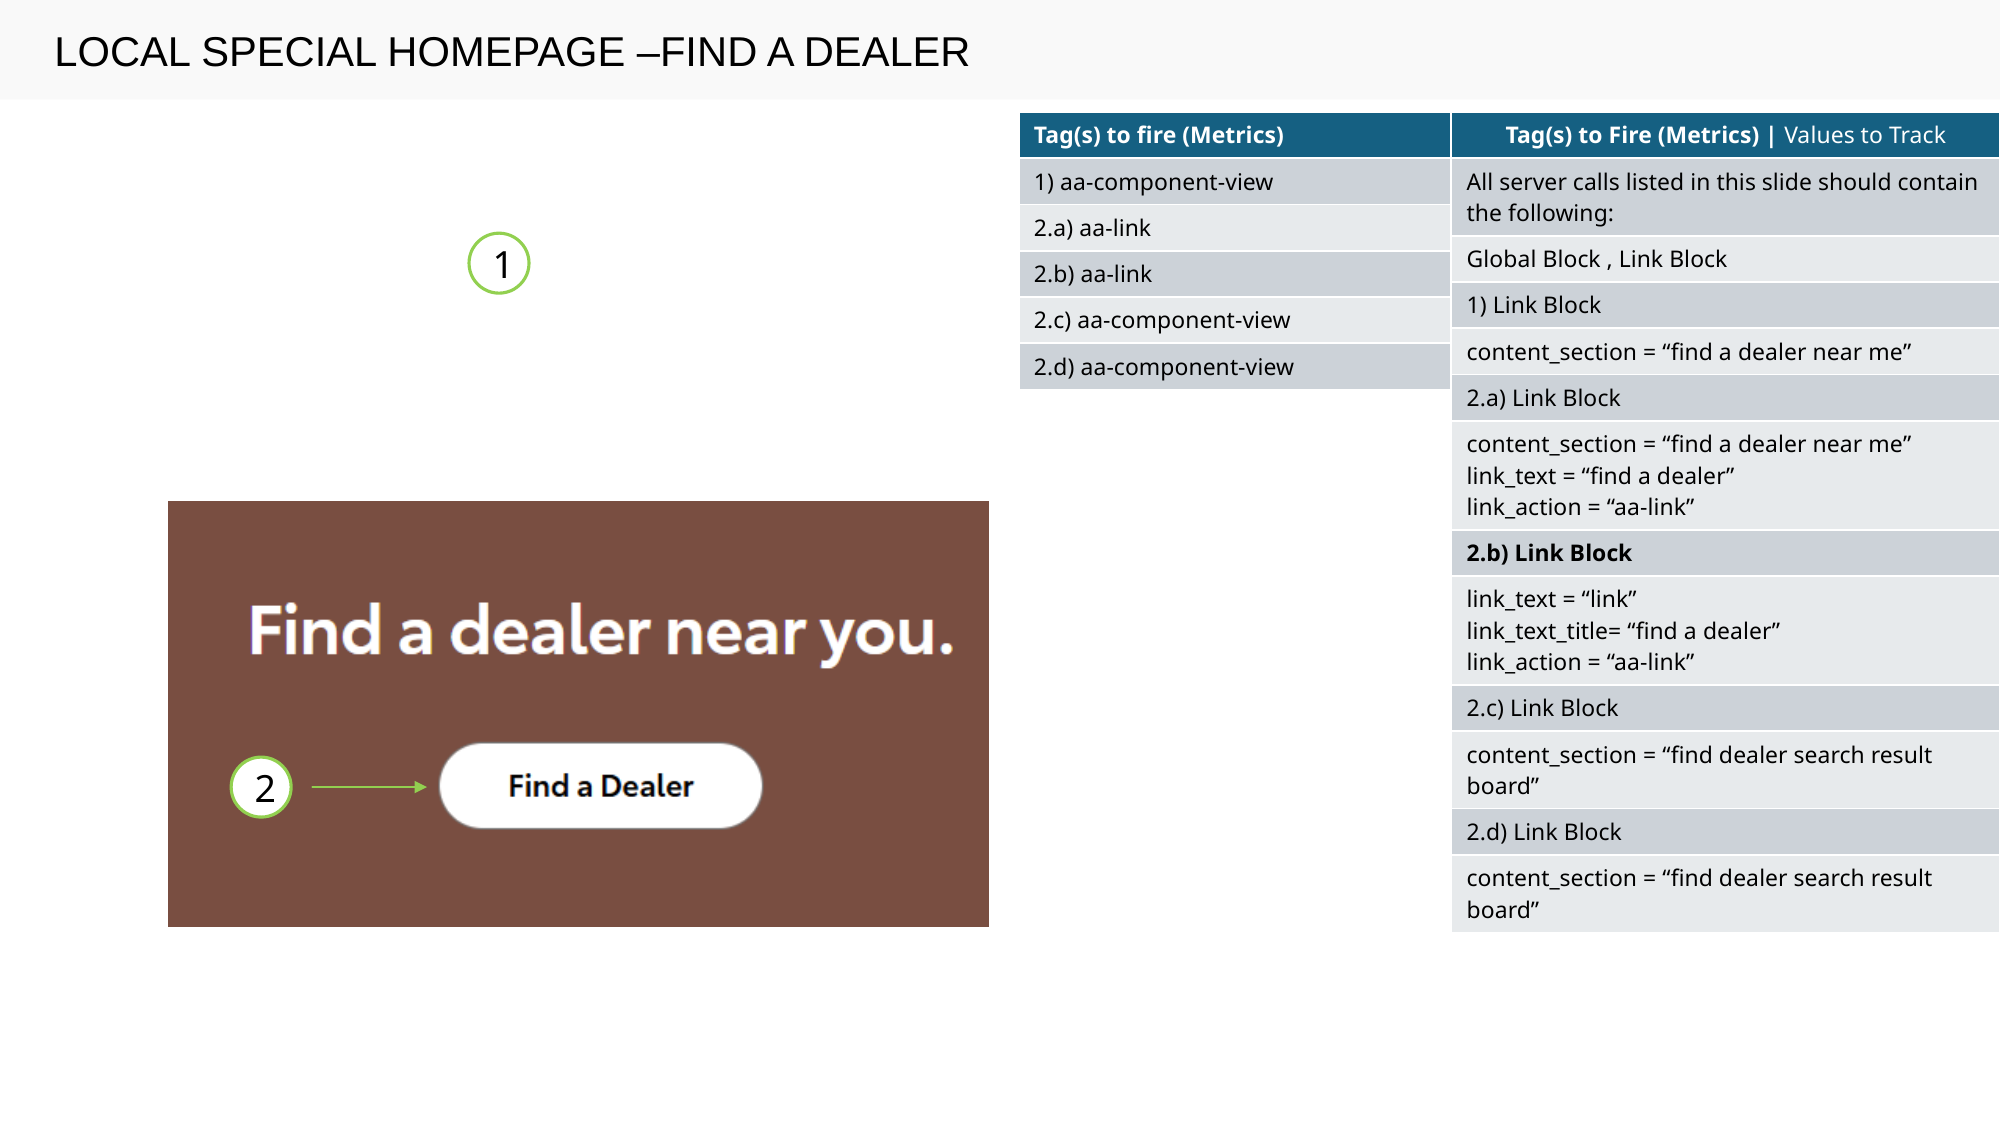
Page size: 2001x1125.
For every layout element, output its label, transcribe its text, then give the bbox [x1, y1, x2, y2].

table_cell 2.d) aa-component-view [1020, 344, 1450, 389]
table_header Tag(s) to Fire (Metrics) | Values to Track [1452, 113, 1999, 157]
table_cell 2.d) Link Block [1452, 809, 1999, 854]
table_cell content_section = “find a dealer near me” [1452, 329, 1999, 374]
table_cell 1) Link Block [1452, 283, 1999, 327]
text_box 1 [467, 231, 531, 295]
table_header Tag(s) to fire (Metrics) [1020, 113, 1450, 157]
text_box Local special homepage –Find a dealer [39, 14, 1938, 85]
table_cell 2.c) Link Block [1452, 686, 1999, 730]
table_cell Global Block , Link Block [1452, 237, 1999, 281]
table_cell 2.a) aa-link [1020, 205, 1450, 250]
table_cell 2.a) Link Block [1452, 375, 1999, 420]
table_cell content_section = “find dealer search result board” [1452, 856, 1999, 932]
table_cell 2.b) aa-link [1020, 252, 1450, 296]
table_cell link_text = “link” link_text_title= “find a dealer” link_action = “aa-link” [1452, 577, 1999, 684]
table_cell 2.c) aa-component-view [1020, 298, 1450, 342]
table_cell All server calls listed in this slide should contain the following: [1452, 159, 1999, 235]
picture [167, 501, 990, 928]
table_cell 2.b) Link Block [1452, 531, 1999, 575]
table_cell content_section = “find a dealer near me” link_text = “find a dealer” link_action = “aa-link” [1452, 422, 1999, 529]
table_cell content_section = “find dealer search result board” [1452, 732, 1999, 808]
table_cell 1) aa-component-view [1020, 159, 1450, 204]
